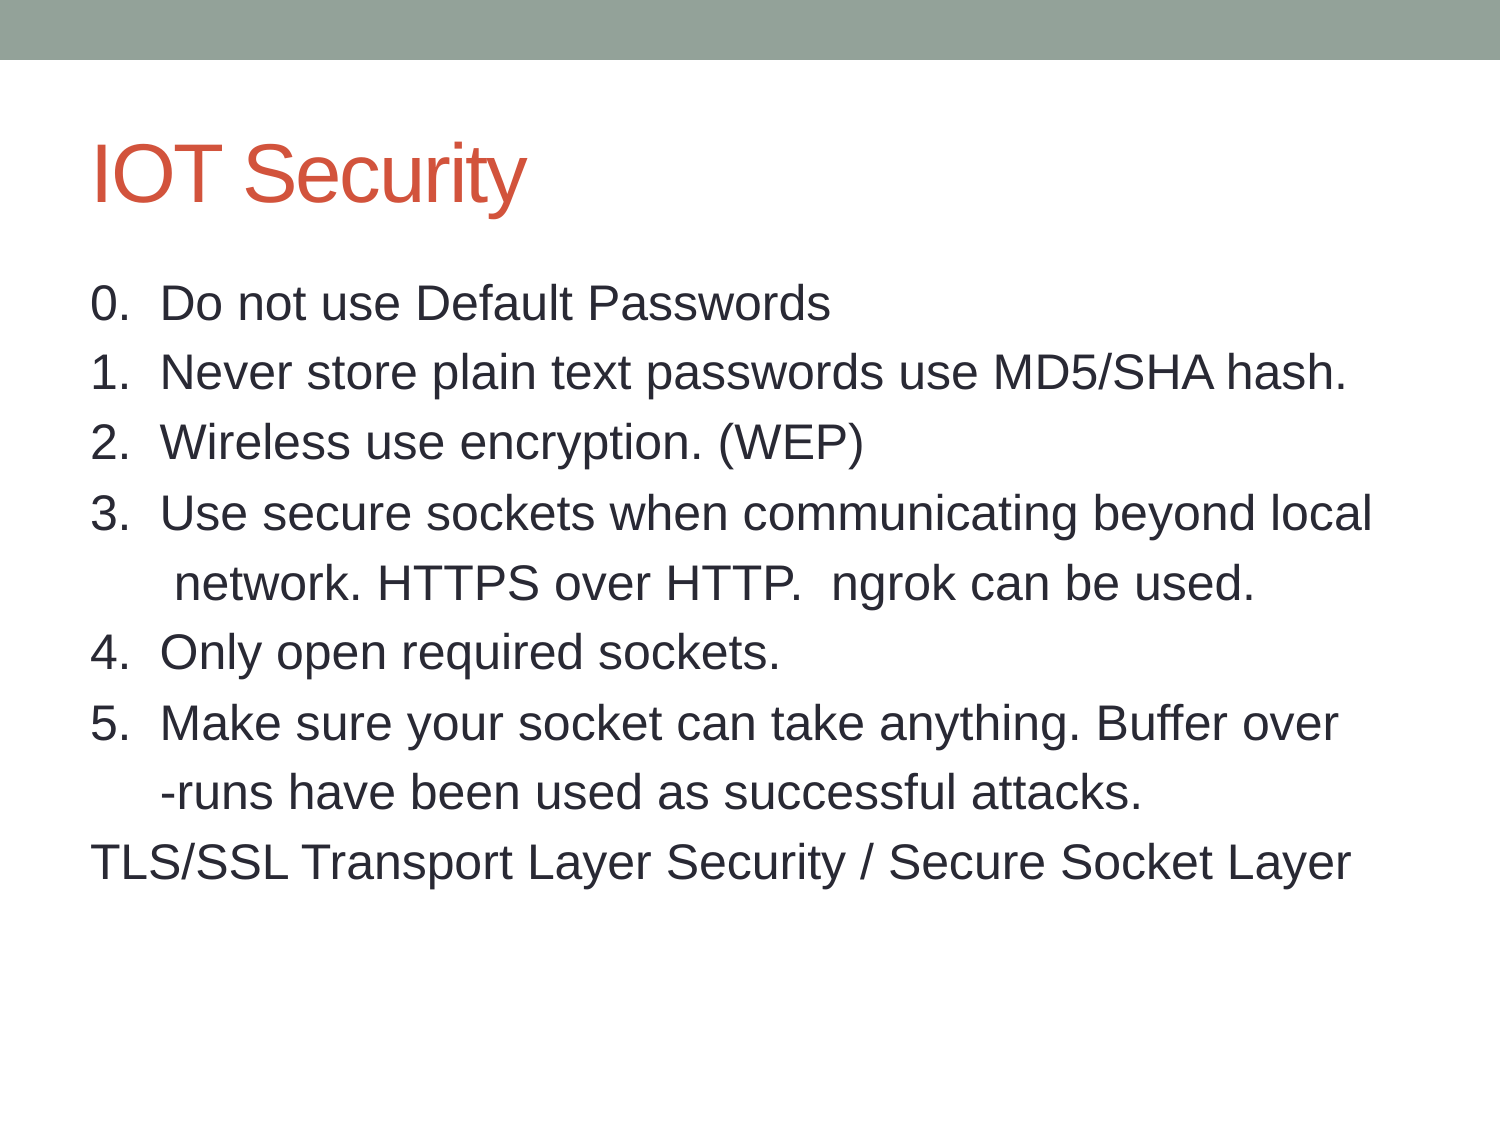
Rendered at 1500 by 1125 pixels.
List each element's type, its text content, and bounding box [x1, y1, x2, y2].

title IOT Security [75, 87, 1425, 250]
list 0. Do not use Default Passwords 1. Never store plain text passwords use MD5/SHA hash. 2. Wireless use encryption. (WEP) 3. Use secure sockets when communicating beyond local network. HTTPS over HTTP. ngrok can be used. 4. Only open required sockets. 5. Make sure your socket can take anything. Buffer over -runs have been used as successful attacks. TLS/SSL Transport Layer Security / Secure Socket Layer [75, 262, 1425, 1063]
